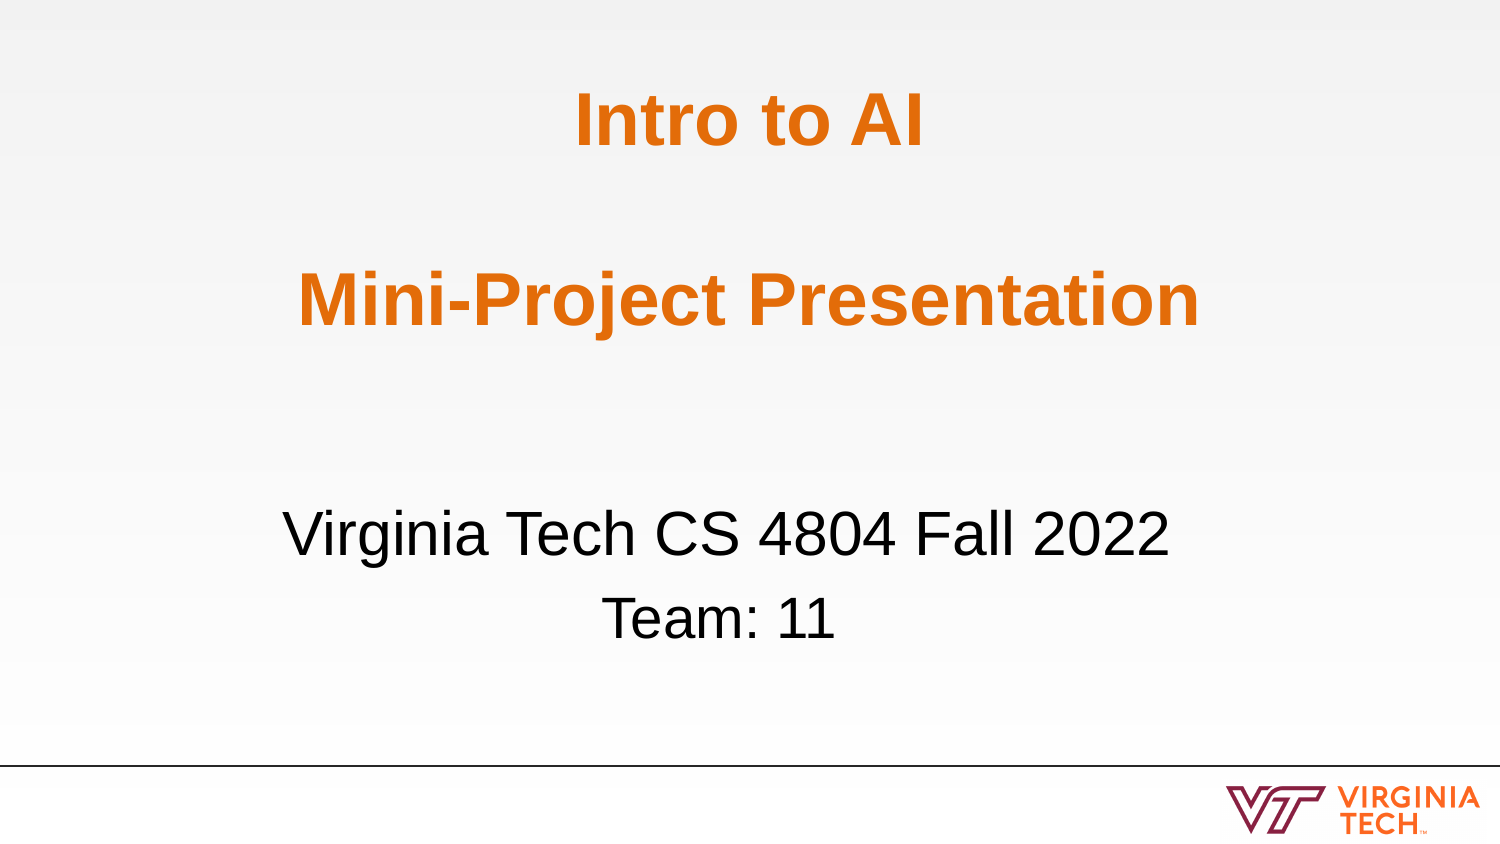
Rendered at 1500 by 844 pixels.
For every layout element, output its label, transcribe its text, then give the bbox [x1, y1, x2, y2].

title Intro to AI Mini-Project Presentation [197, 63, 1302, 341]
picture [1220, 777, 1487, 844]
subtitle Virginia Tech CS 4804 Fall 2022 Team: 11 [153, 485, 1302, 739]
